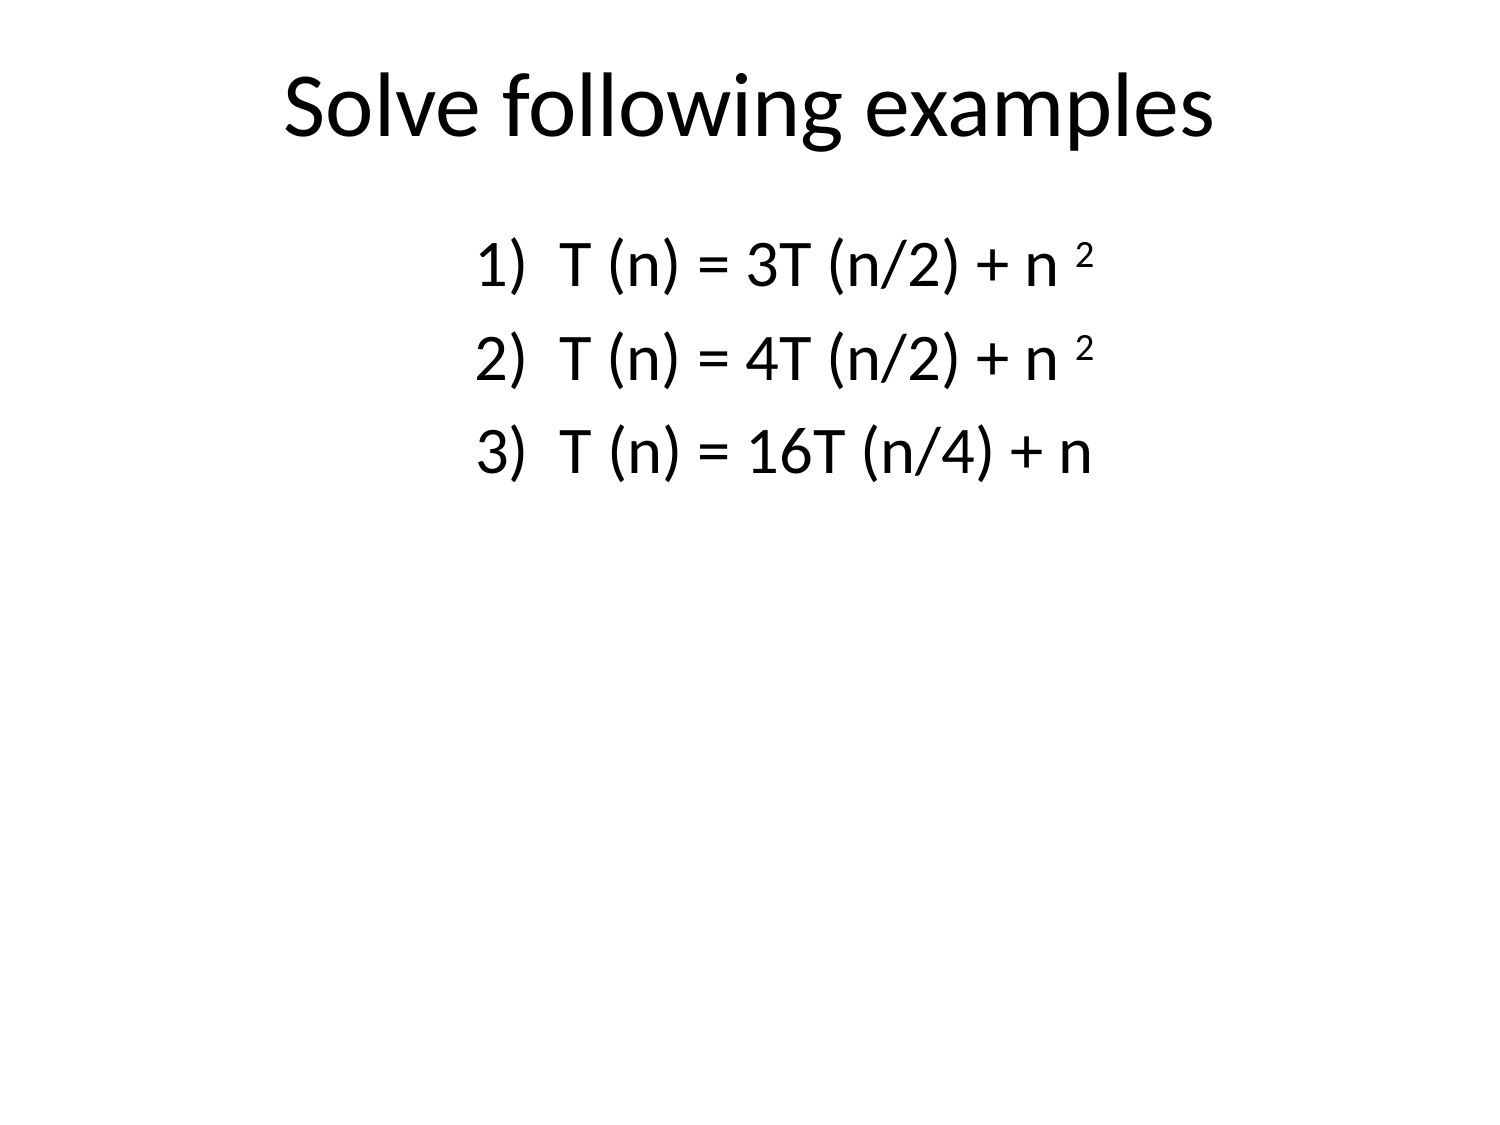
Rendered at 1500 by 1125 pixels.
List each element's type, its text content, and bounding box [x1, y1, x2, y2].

title Solve following examples [112, 37, 1388, 163]
text_box T (n) = 3T (n/2) + n 2 T (n) = 4T (n/2) + n 2 T (n) = 16T (n/4) + n [174, 212, 1390, 538]
